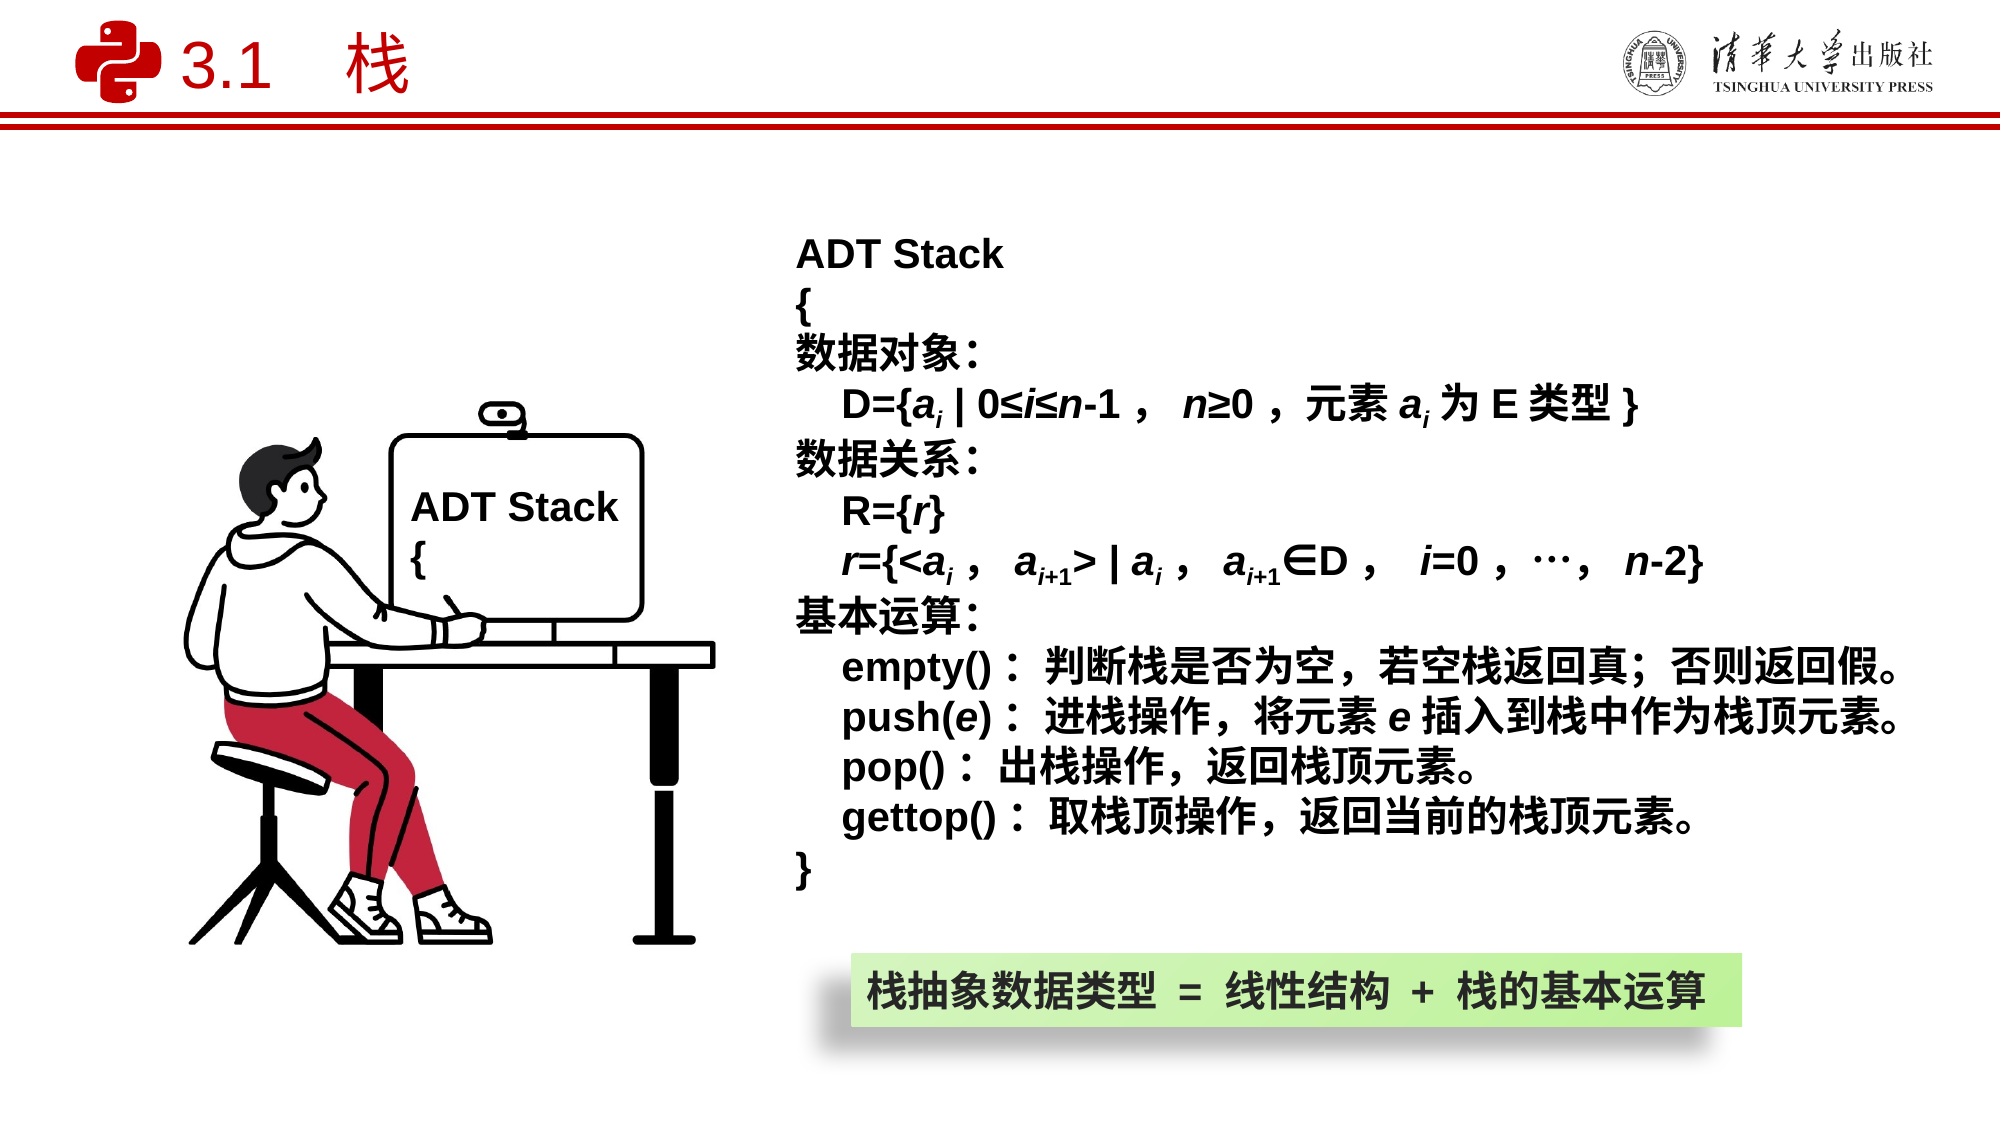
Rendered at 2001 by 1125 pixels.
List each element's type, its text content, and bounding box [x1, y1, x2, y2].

text_box ADT Stack { 数据对象： D={ai | 0≤i≤n-1，n≥0，元素ai为E类型} 数据关系： R={r} r={<ai，ai+1> | ai，ai+1∈D， i=0，…，n-2} 基本运算： empty()：判断栈是否为空，若空栈返回真；否则返回假。 push(e)：进栈操作，将元素e插入到栈中作为栈顶元素。 pop()：出栈操作，返回栈顶元素。 gettop()：取栈顶操作，返回当前的栈顶元素。 } [759, 208, 1956, 909]
picture [147, 335, 760, 974]
text_box 3.1 栈 [166, 14, 427, 110]
text_box 栈抽象数据类型 = 线性结构 + 栈的基本运算 [851, 952, 1743, 1028]
